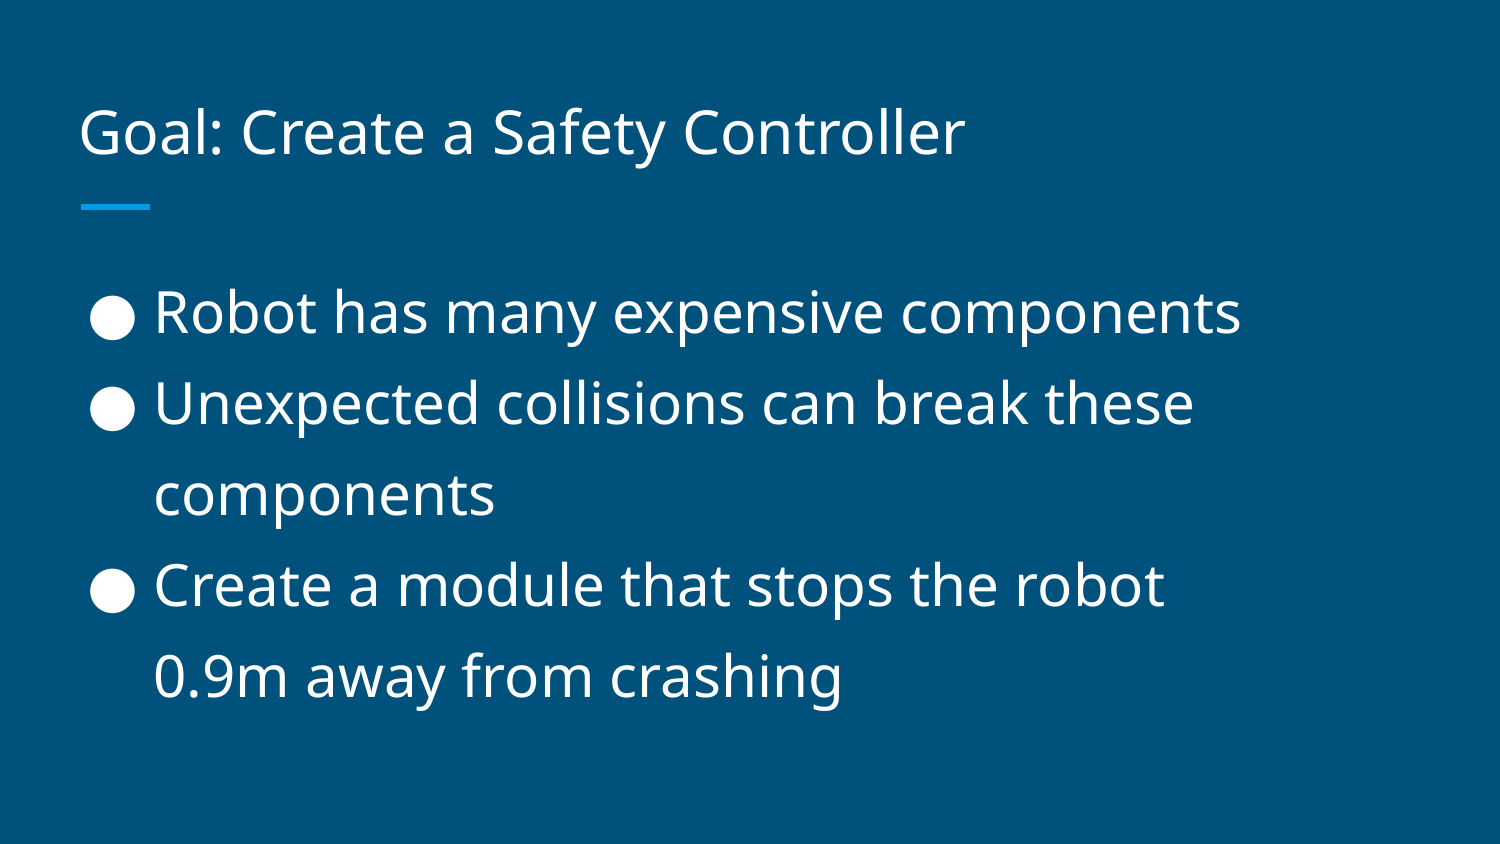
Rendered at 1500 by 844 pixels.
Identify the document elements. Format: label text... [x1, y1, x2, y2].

list Robot has many expensive components Unexpected collisions can break these components Create a module that stops the robot 0.9m away from crashing [63, 244, 1340, 750]
title Goal: Create a Safety Controller [63, 75, 1437, 188]
